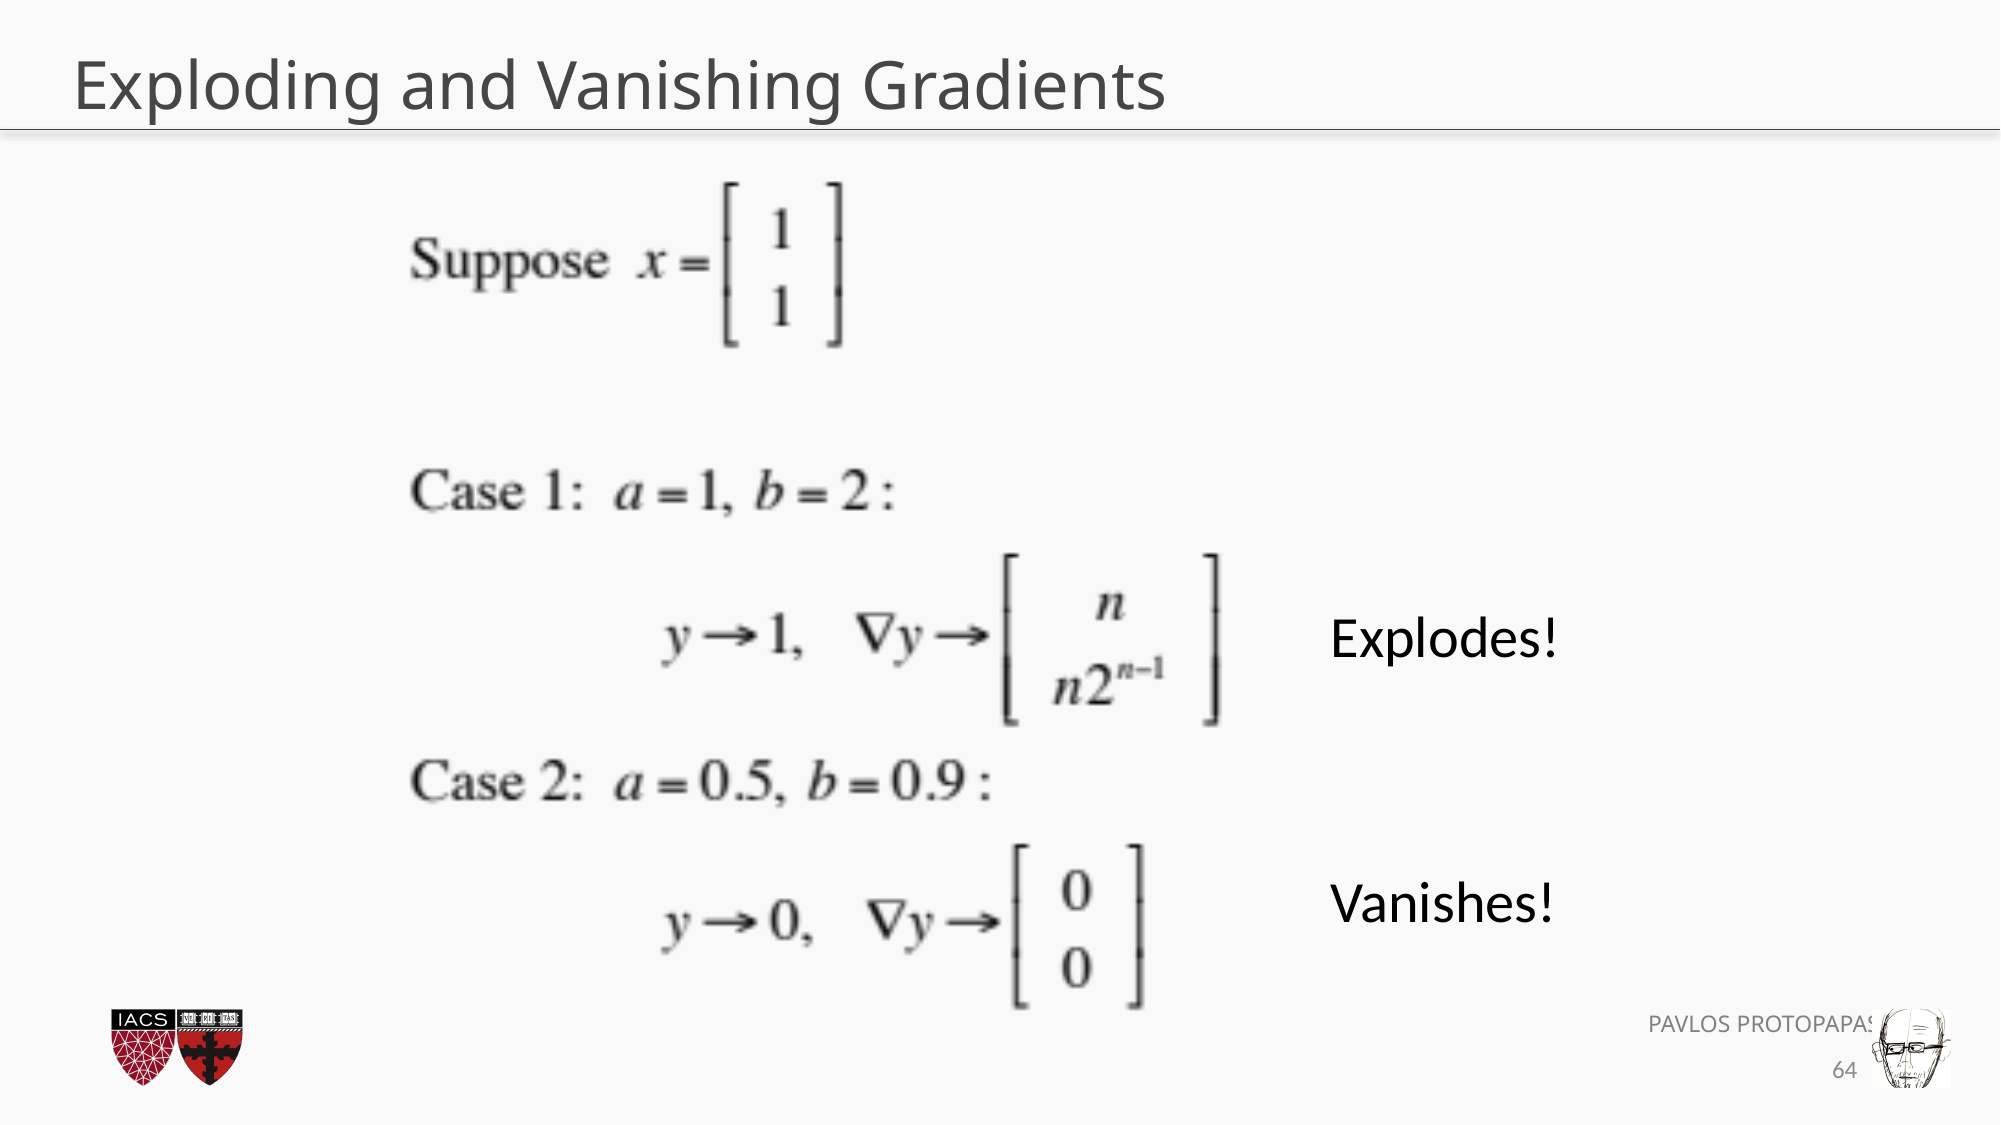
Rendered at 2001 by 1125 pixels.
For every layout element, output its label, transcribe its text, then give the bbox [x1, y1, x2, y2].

picture [1872, 1009, 1951, 1088]
title Exploding and Vanishing Gradients [57, 35, 1943, 162]
slide_number 64 [1405, 1038, 1873, 1099]
text_box Explodes! [1316, 591, 1632, 677]
text_box Vanishes! [1316, 856, 1632, 942]
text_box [405, 169, 1223, 1015]
picture [109, 1009, 243, 1086]
